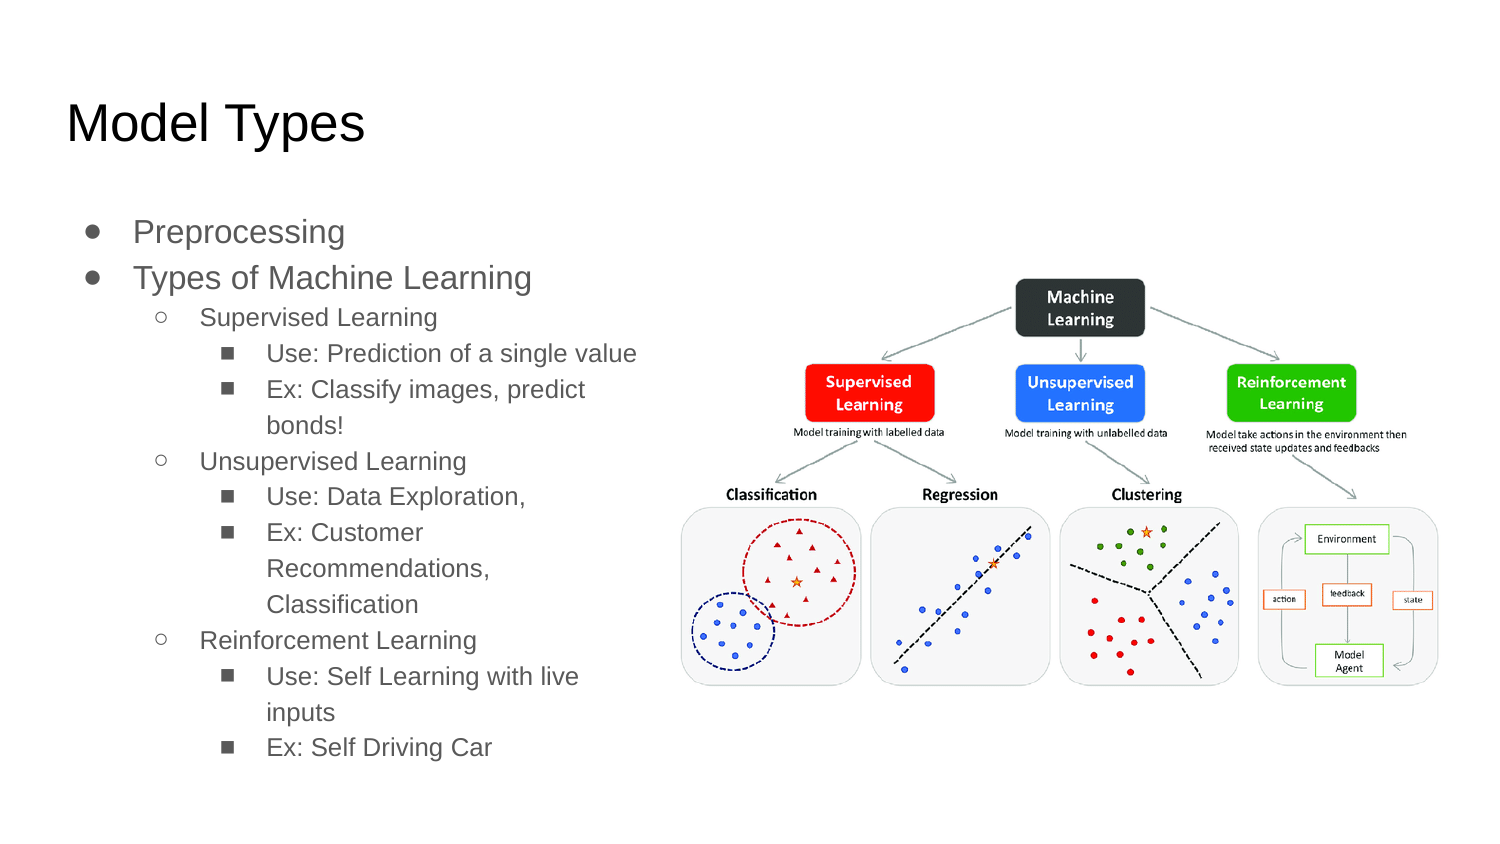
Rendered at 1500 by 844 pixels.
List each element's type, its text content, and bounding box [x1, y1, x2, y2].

picture [666, 275, 1450, 702]
title Model Types [51, 72, 1449, 167]
list Preprocessing Types of Machine Learning Supervised Learning Use: Prediction of a single value Ex: Classify images, predict bonds! Unsupervised Learning Use: Data Exploration, Ex: Customer Recommendations, Classification Reinforcement Learning Use: Self Learning with live inputs Ex: Self Driving Car [51, 189, 656, 808]
